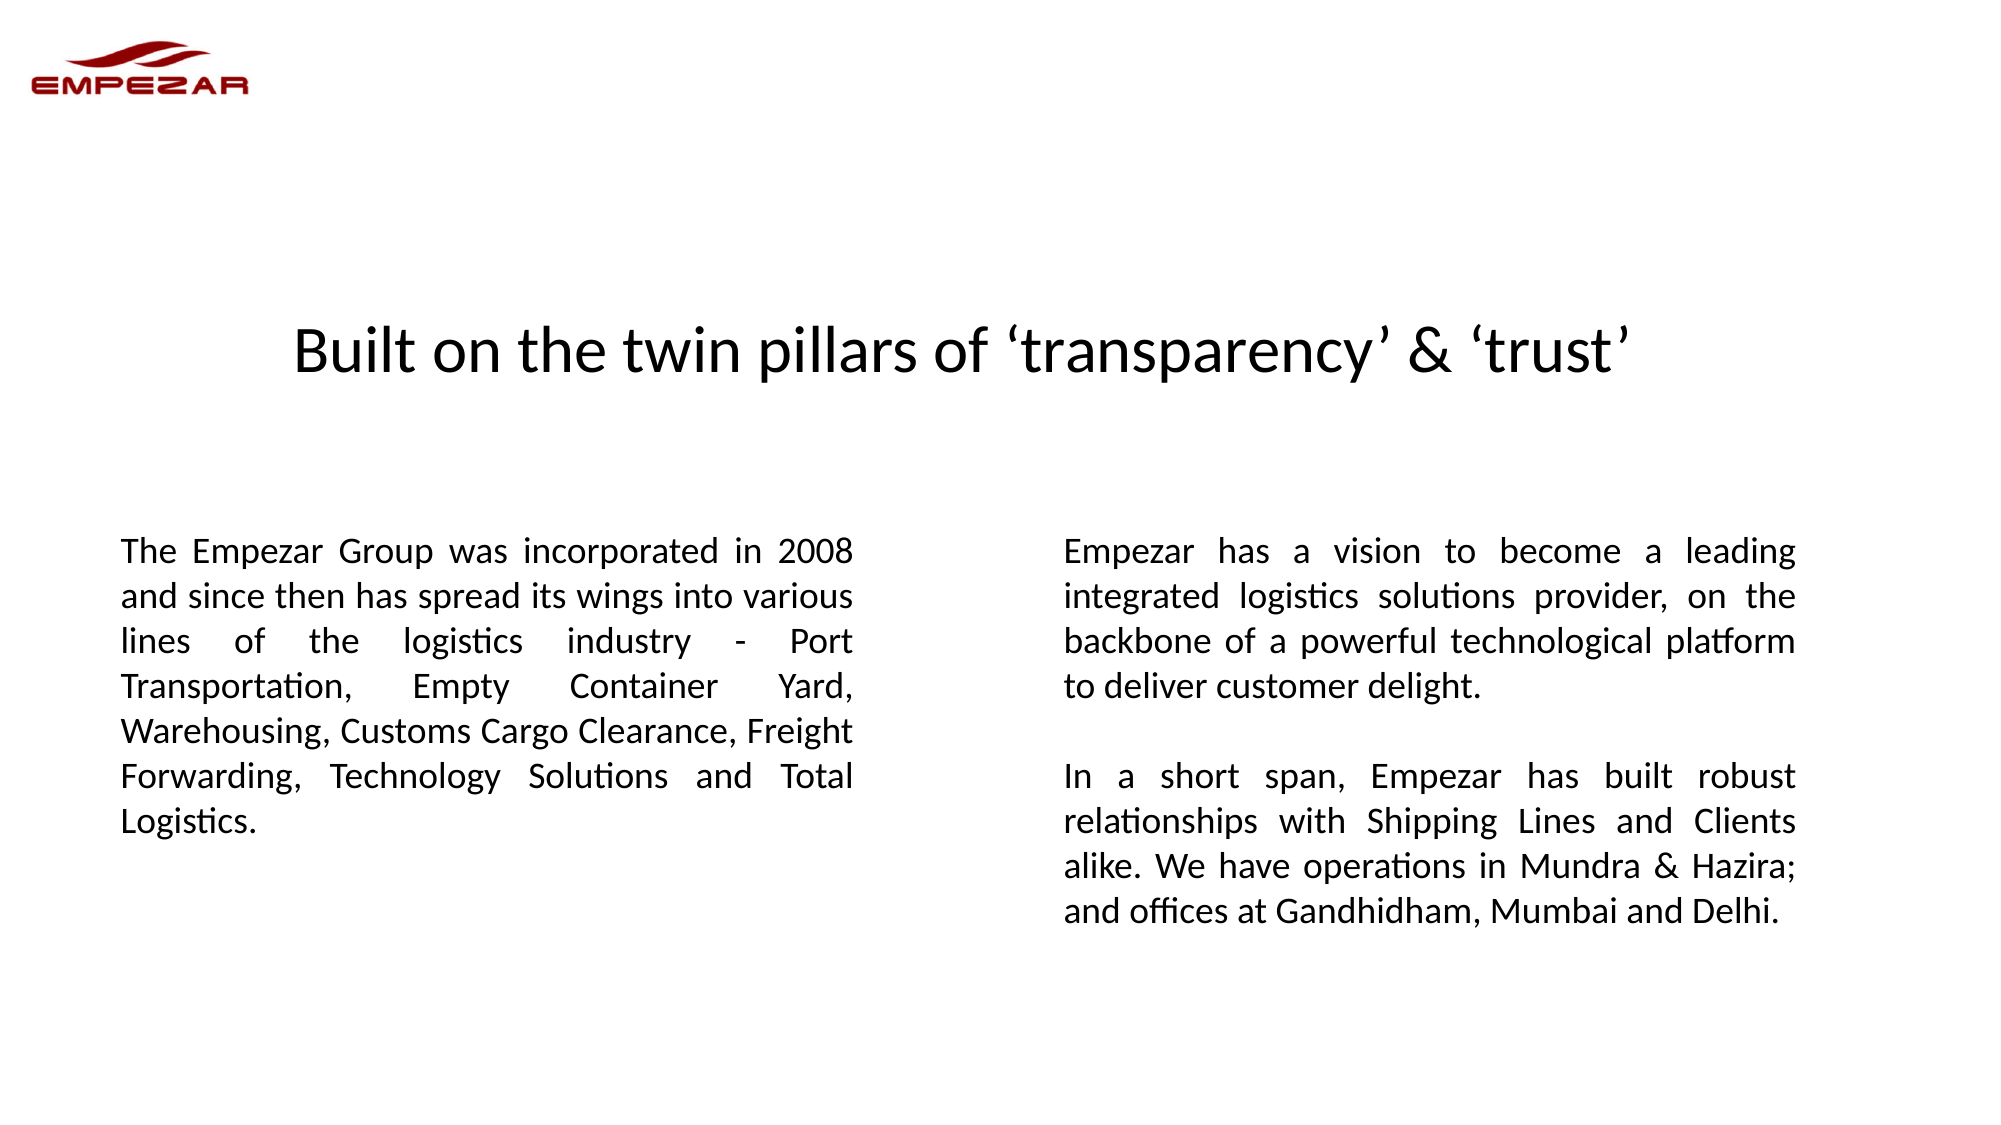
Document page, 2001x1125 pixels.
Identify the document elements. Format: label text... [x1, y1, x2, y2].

text_box The Empezar Group was incorporated in 2008 and since then has spread its wings into various lines of the logistics industry - Port Transportation, Empty Container Yard, Warehousing, Customs Cargo Clearance, Freight Forwarding, Technology Solutions and Total Logistics. [105, 518, 870, 852]
text_box Empezar has a vision to become a leading integrated logistics solutions provider, on the backbone of a powerful technological platform to deliver customer delight. In a short span, Empezar has built robust relationships with Shipping Lines and Clients alike. We have operations in Mundra & Hazira; and offices at Gandhidham, Mumbai and Delhi. [1048, 518, 1813, 943]
text_box Built on the twin pillars of ‘transparency’ & ‘trust’ [105, 298, 1821, 395]
picture [18, 32, 259, 103]
text_box [0, 0, 2000, 148]
